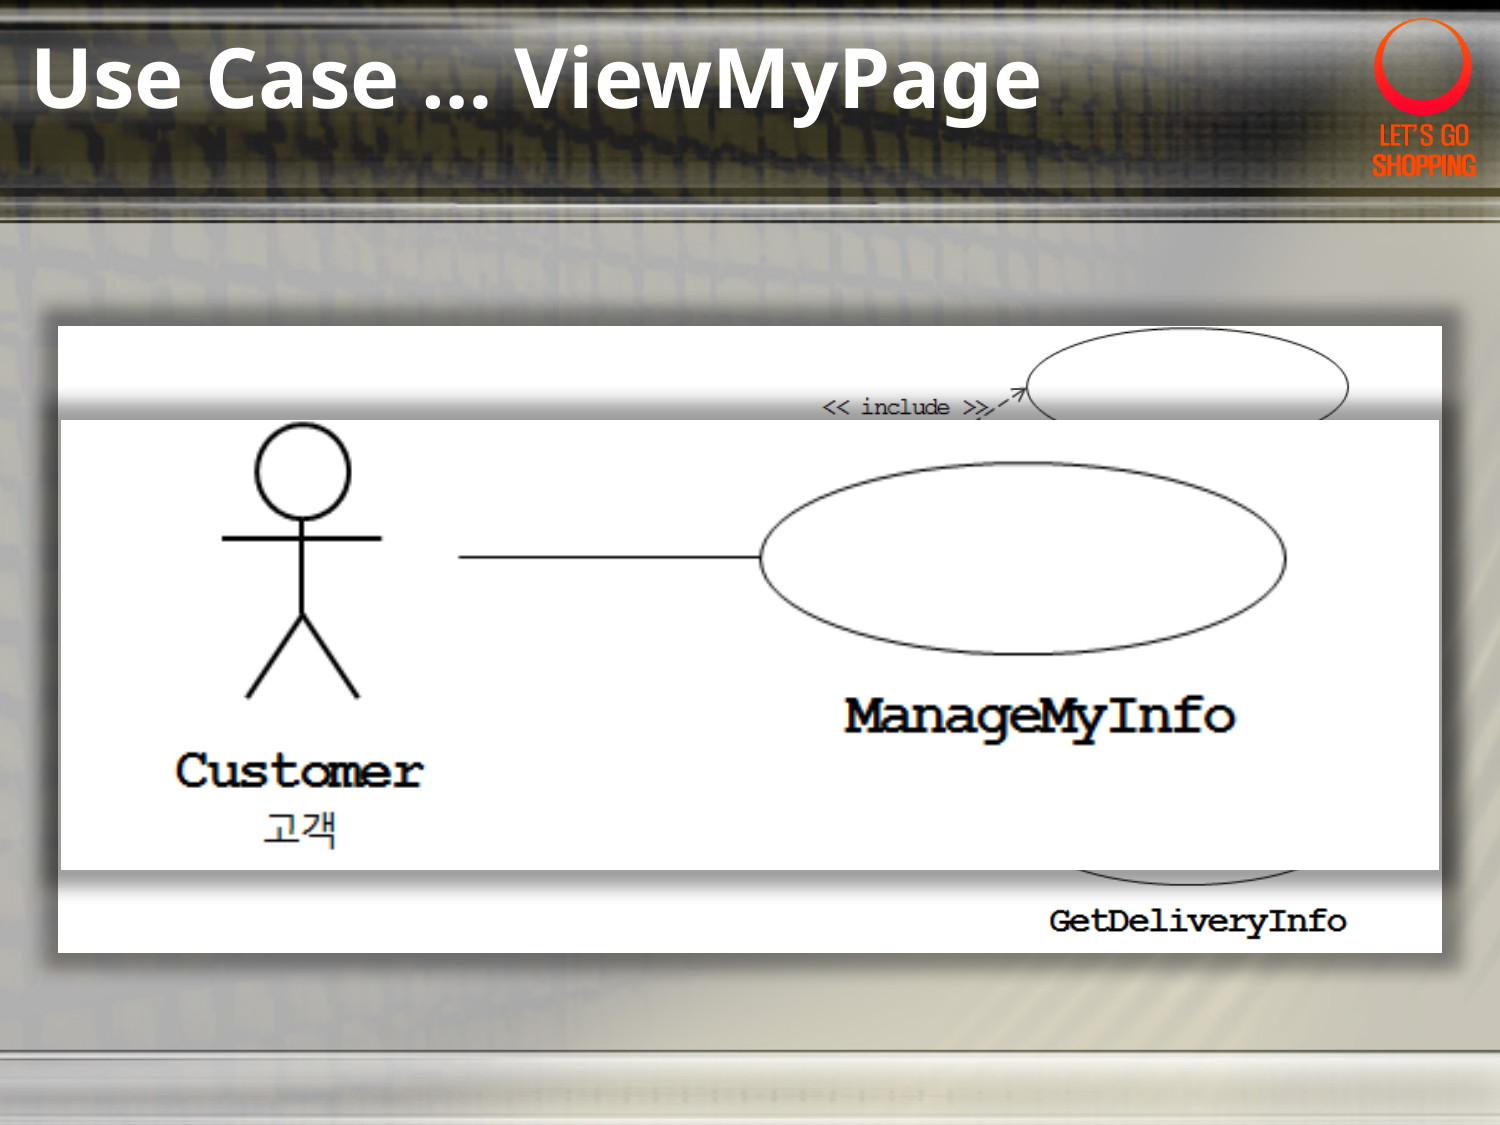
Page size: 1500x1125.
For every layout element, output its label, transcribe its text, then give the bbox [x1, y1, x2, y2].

picture [0, 75, 1500, 1125]
text_box [0, 0, 1500, 75]
title Use Case … ViewMyPage [15, 75, 1366, 164]
